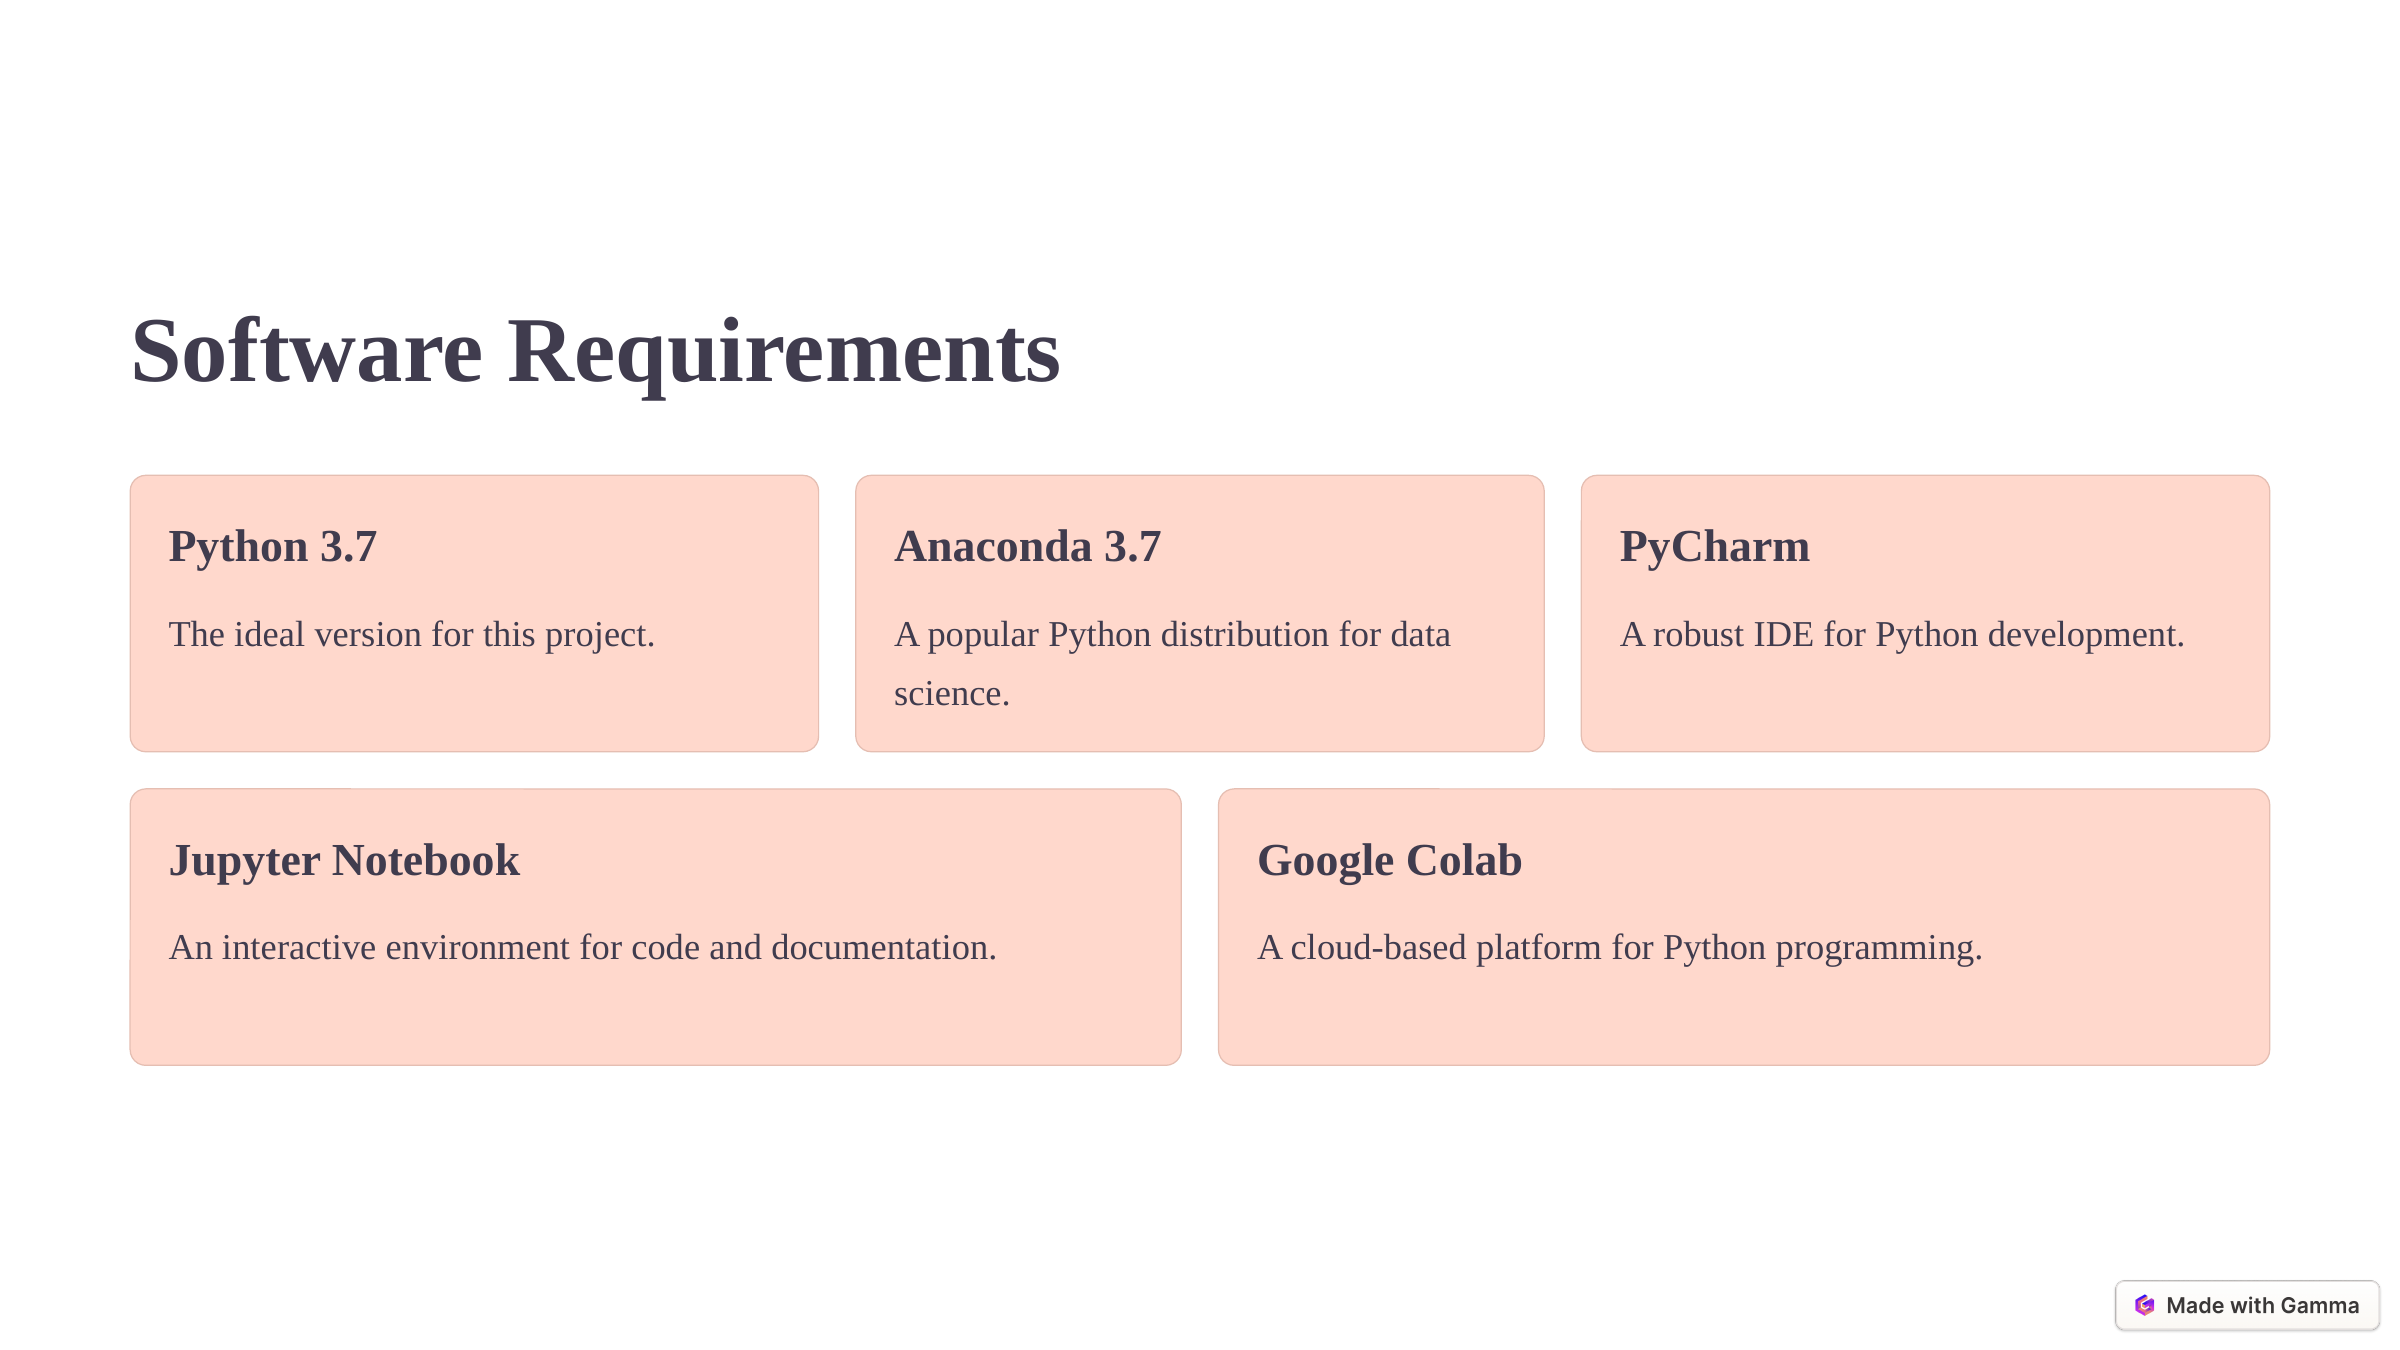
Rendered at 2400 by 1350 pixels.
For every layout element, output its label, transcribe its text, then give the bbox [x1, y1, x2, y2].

text_box A robust IDE for Python development. [1619, 594, 2232, 714]
text_box [1581, 475, 2270, 752]
text_box Jupyter Notebook [168, 827, 634, 886]
text_box A cloud-based platform for Python programming. [1256, 907, 2232, 968]
text_box Python 3.7 [168, 513, 634, 572]
text_box [130, 475, 819, 752]
picture [2106, 1271, 2389, 1339]
text_box [1218, 788, 2270, 1066]
text_box An interactive environment for code and documentation. [168, 907, 1143, 1027]
text_box A popular Python distribution for data science. [894, 594, 1506, 714]
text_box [2115, 1273, 2384, 1331]
text_box [130, 788, 1182, 1066]
text_box [855, 475, 1545, 752]
text_box PyCharm [1619, 513, 2085, 572]
text_box Anaconda 3.7 [894, 513, 1360, 572]
text_box The ideal version for this project. [168, 594, 781, 654]
text_box Google Colab [1256, 827, 1723, 886]
text_box Software Requirements [130, 284, 1276, 401]
